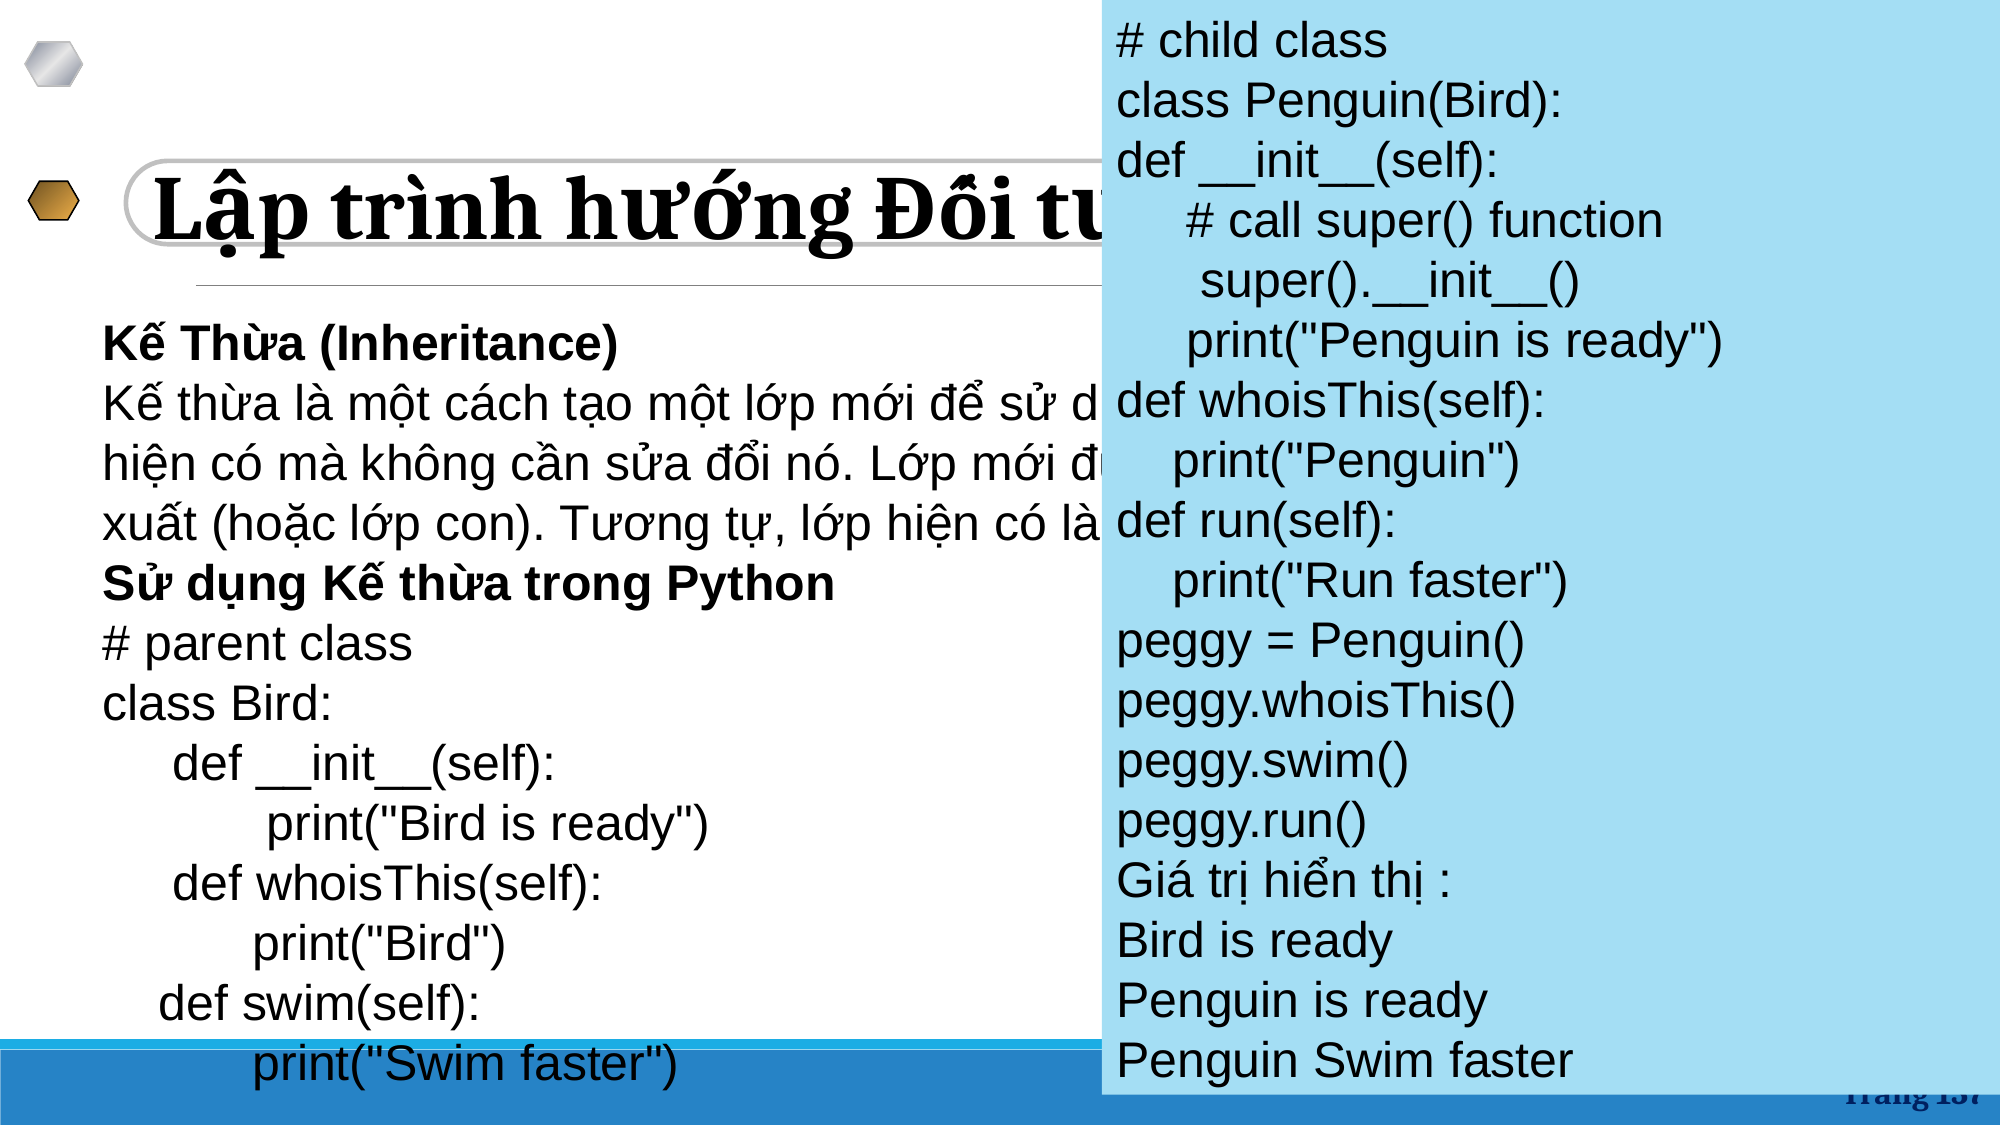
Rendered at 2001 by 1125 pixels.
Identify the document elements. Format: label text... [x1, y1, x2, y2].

text_box [74, 253, 1101, 984]
slide_number Trang 137 [1533, 1095, 2000, 1121]
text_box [24, 41, 1181, 245]
text_box Kế Thừa (Inheritance) Kế thừa là một cách tạo một lớp mới để sử dụng các thuộc tính của một lớp hiện có mà không cần sửa đổi nó. Lớp mới được hình thành là một lớp dẫn xuất (hoặc lớp con). Tương tự, lớp hiện có là một lớp cơ sở (hoặc lớp cha). Sử dụng Kế thừa trong Python # parent class class Bird: def __init__(self): print("Bird is ready") def whoisThis(self): print("Bird") def swim(self): print("Swim faster") [87, 302, 1886, 1098]
text_box # child class class Penguin(Bird): def __init__(self): # call super() function super().__init__() print("Penguin is ready") def whoisThis(self): print("Penguin") def run(self): print("Run faster") peggy = Penguin() peggy.whoisThis() peggy.swim() peggy.run() Giá trị hiển thị : Bird is ready Penguin is ready Penguin Swim faster [1101, 0, 2000, 1095]
